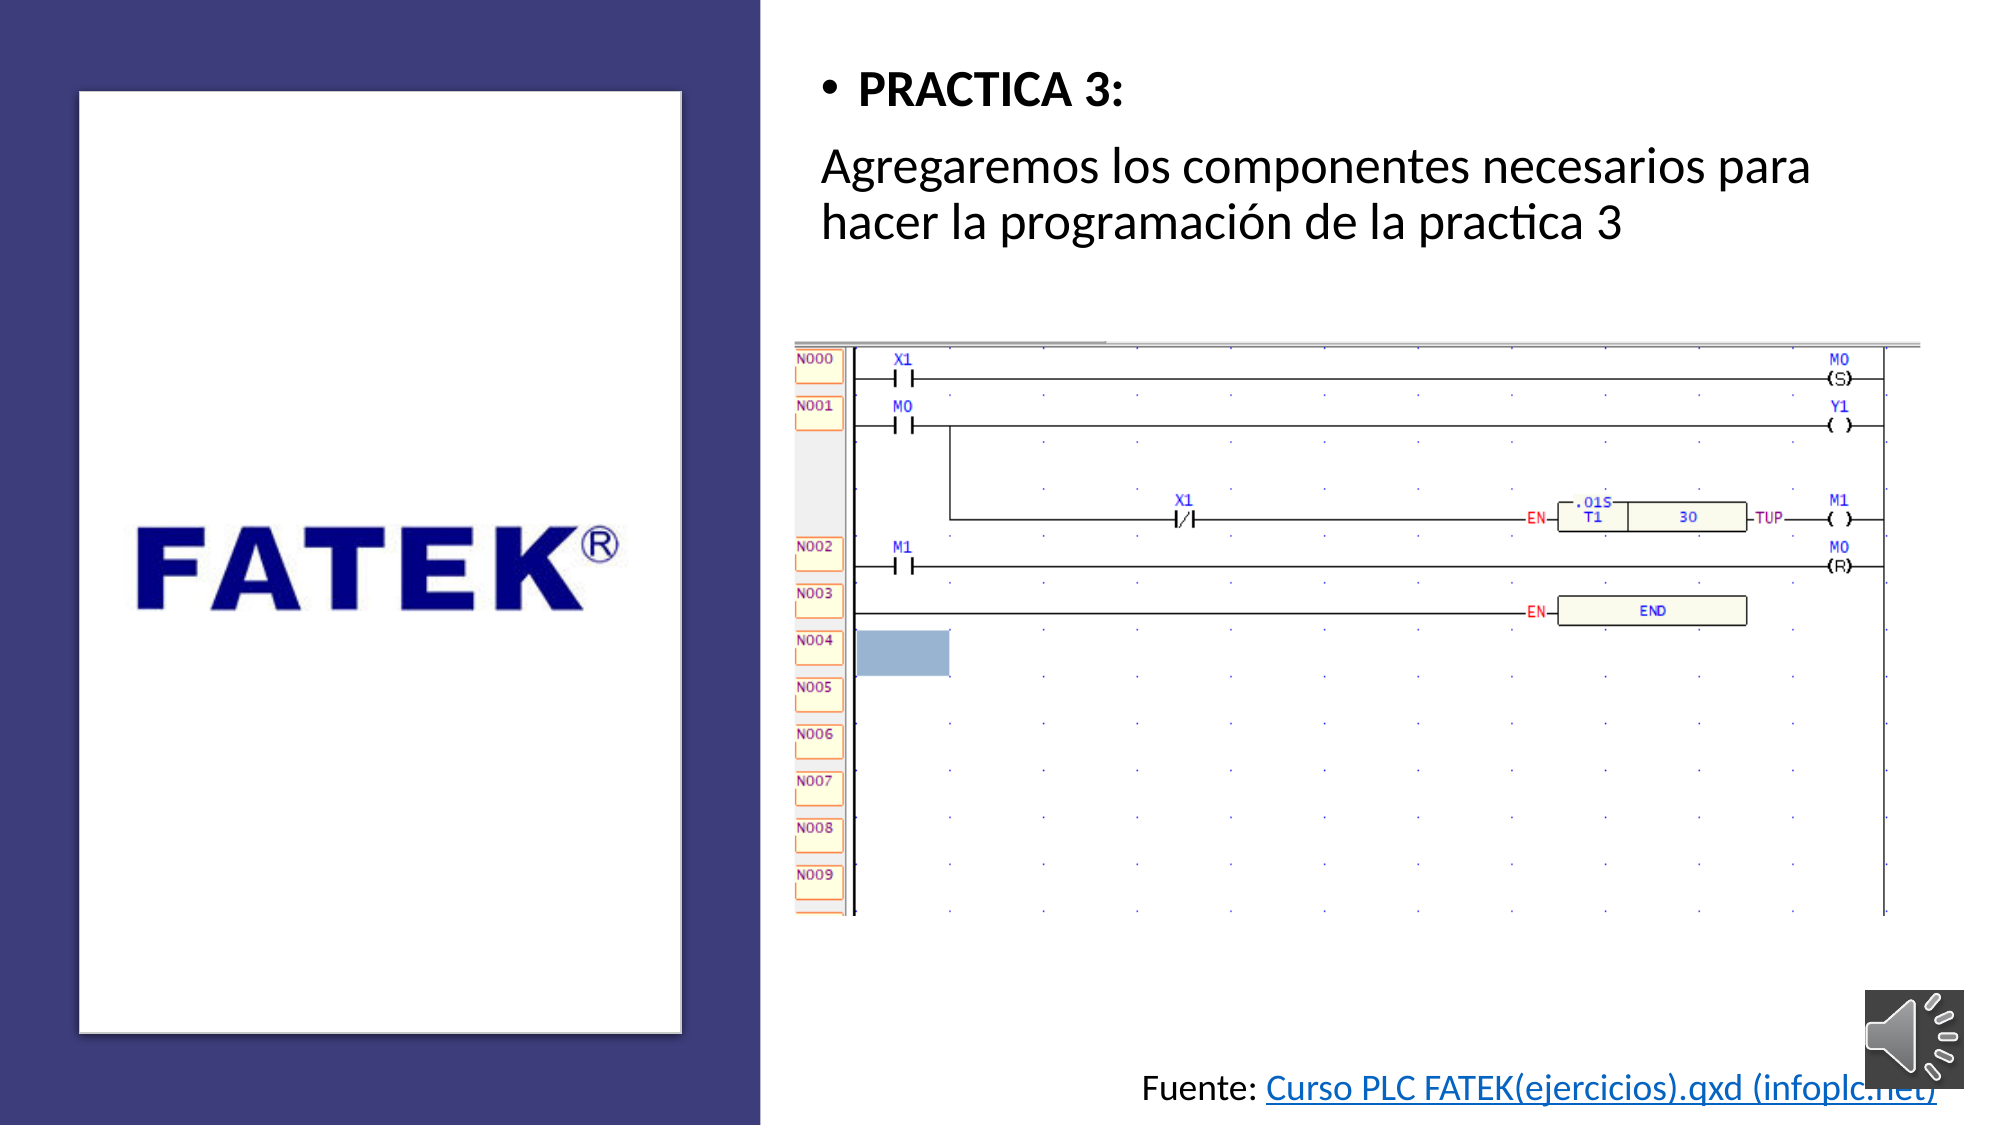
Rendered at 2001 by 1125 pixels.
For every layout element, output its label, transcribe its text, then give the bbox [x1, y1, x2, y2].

picture [1864, 989, 1965, 1090]
text_box Fuente: Curso PLC FATEK(ejercicios).qxd (infoplc.net) [1127, 1055, 2000, 1115]
list PRACTICA 3: Agregaremos los componentes necesarios para hacer la programación de la practica 3 [805, 54, 1887, 341]
text_box [0, 0, 761, 1125]
picture [794, 341, 1921, 916]
picture [124, 409, 636, 716]
text_box [78, 91, 682, 1034]
